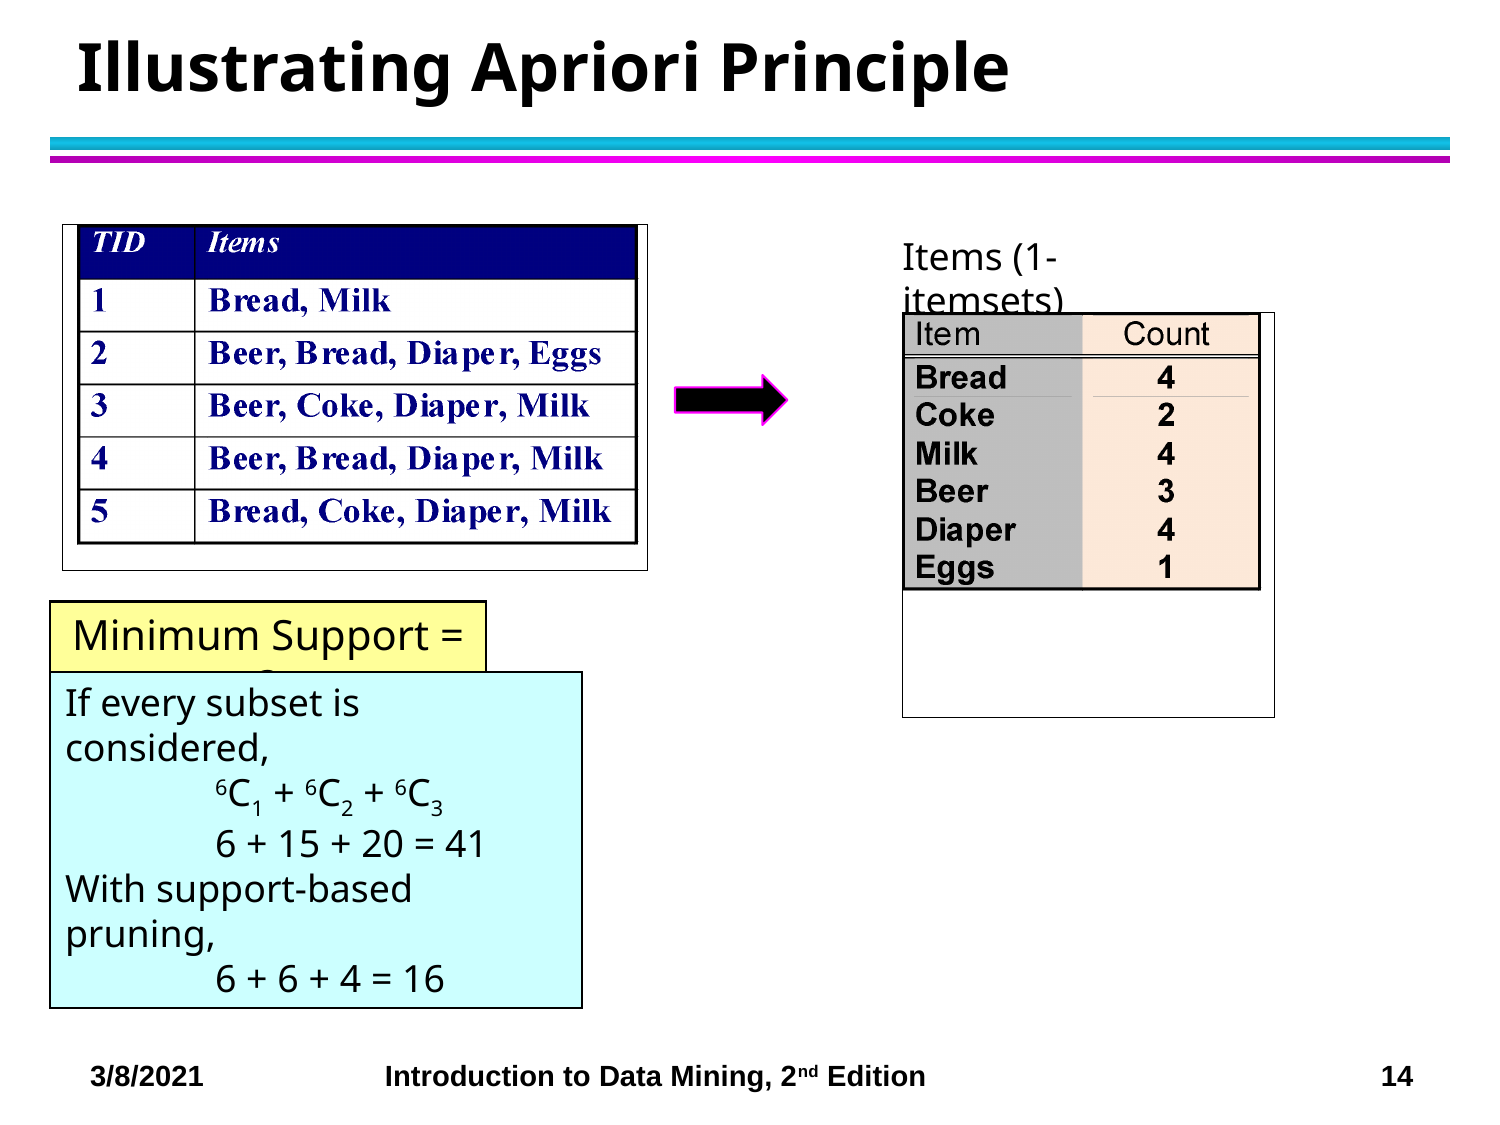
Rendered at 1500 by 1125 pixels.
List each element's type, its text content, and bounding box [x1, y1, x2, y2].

title Illustrating Apriori Principle [62, 24, 1421, 113]
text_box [62, 224, 649, 571]
text_box Items (1-itemsets) [887, 224, 1225, 330]
text_box Minimum Support = 3 [49, 601, 487, 717]
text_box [902, 312, 1276, 718]
text_box If every subset is considered, 6C1 + 6C2 + 6C3 6 + 15 + 20 = 41 With support-based pruning, 6 + 6 + 4 = 16 [50, 671, 583, 1008]
text_box [675, 375, 788, 426]
